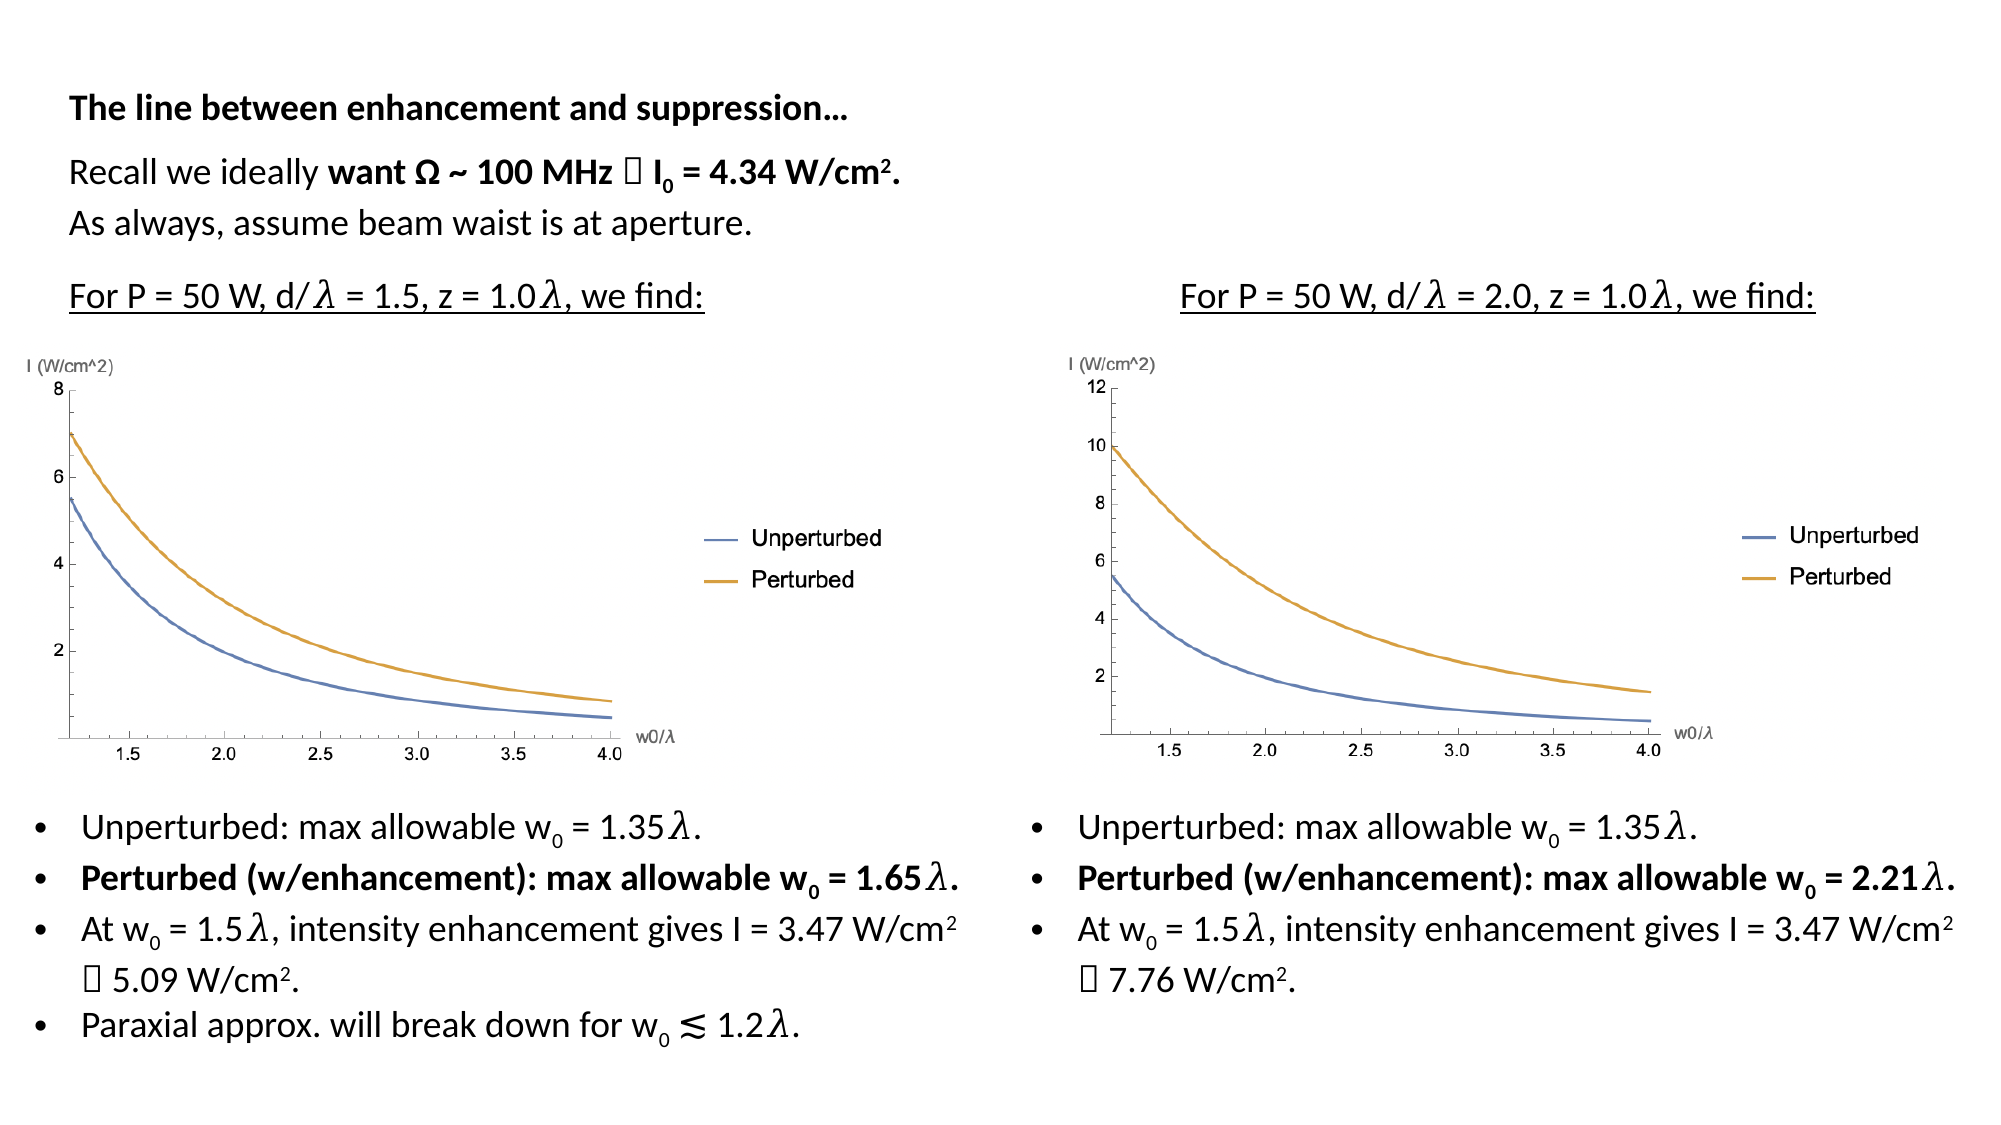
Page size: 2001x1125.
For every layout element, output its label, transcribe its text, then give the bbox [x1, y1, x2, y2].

picture [1059, 343, 1942, 782]
text_box Recall we ideally want Ω ~ 100 MHz  I0 = 4.34 W/cm2. As always, assume beam waist is at aperture. [54, 139, 1016, 251]
text_box Unperturbed: max allowable w0 = 1.35𝜆. Perturbed (w/enhancement): max allowable w0 = 2.21𝜆. At w0 = 1.5𝜆, intensity enhancement gives I = 3.47 W/cm2  7.76 W/cm2. [1015, 794, 1978, 1008]
text_box The line between enhancement and suppression… [54, 75, 1035, 136]
text_box For P = 50 W, d/𝜆 = 1.5, z = 1.0𝜆, we find: [54, 264, 725, 324]
text_box Unperturbed: max allowable w0 = 1.35𝜆. Perturbed (w/enhancement): max allowable w0 = 1.65𝜆. At w0 = 1.5𝜆, intensity enhancement gives I = 3.47 W/cm2  5.09 W/cm2. Paraxial approx. will break down for w0 ≲ 1.2𝜆. [19, 794, 981, 1059]
text_box For P = 50 W, d/𝜆 = 2.0, z = 1.0𝜆, we find: [1165, 264, 1837, 324]
picture [17, 343, 903, 795]
